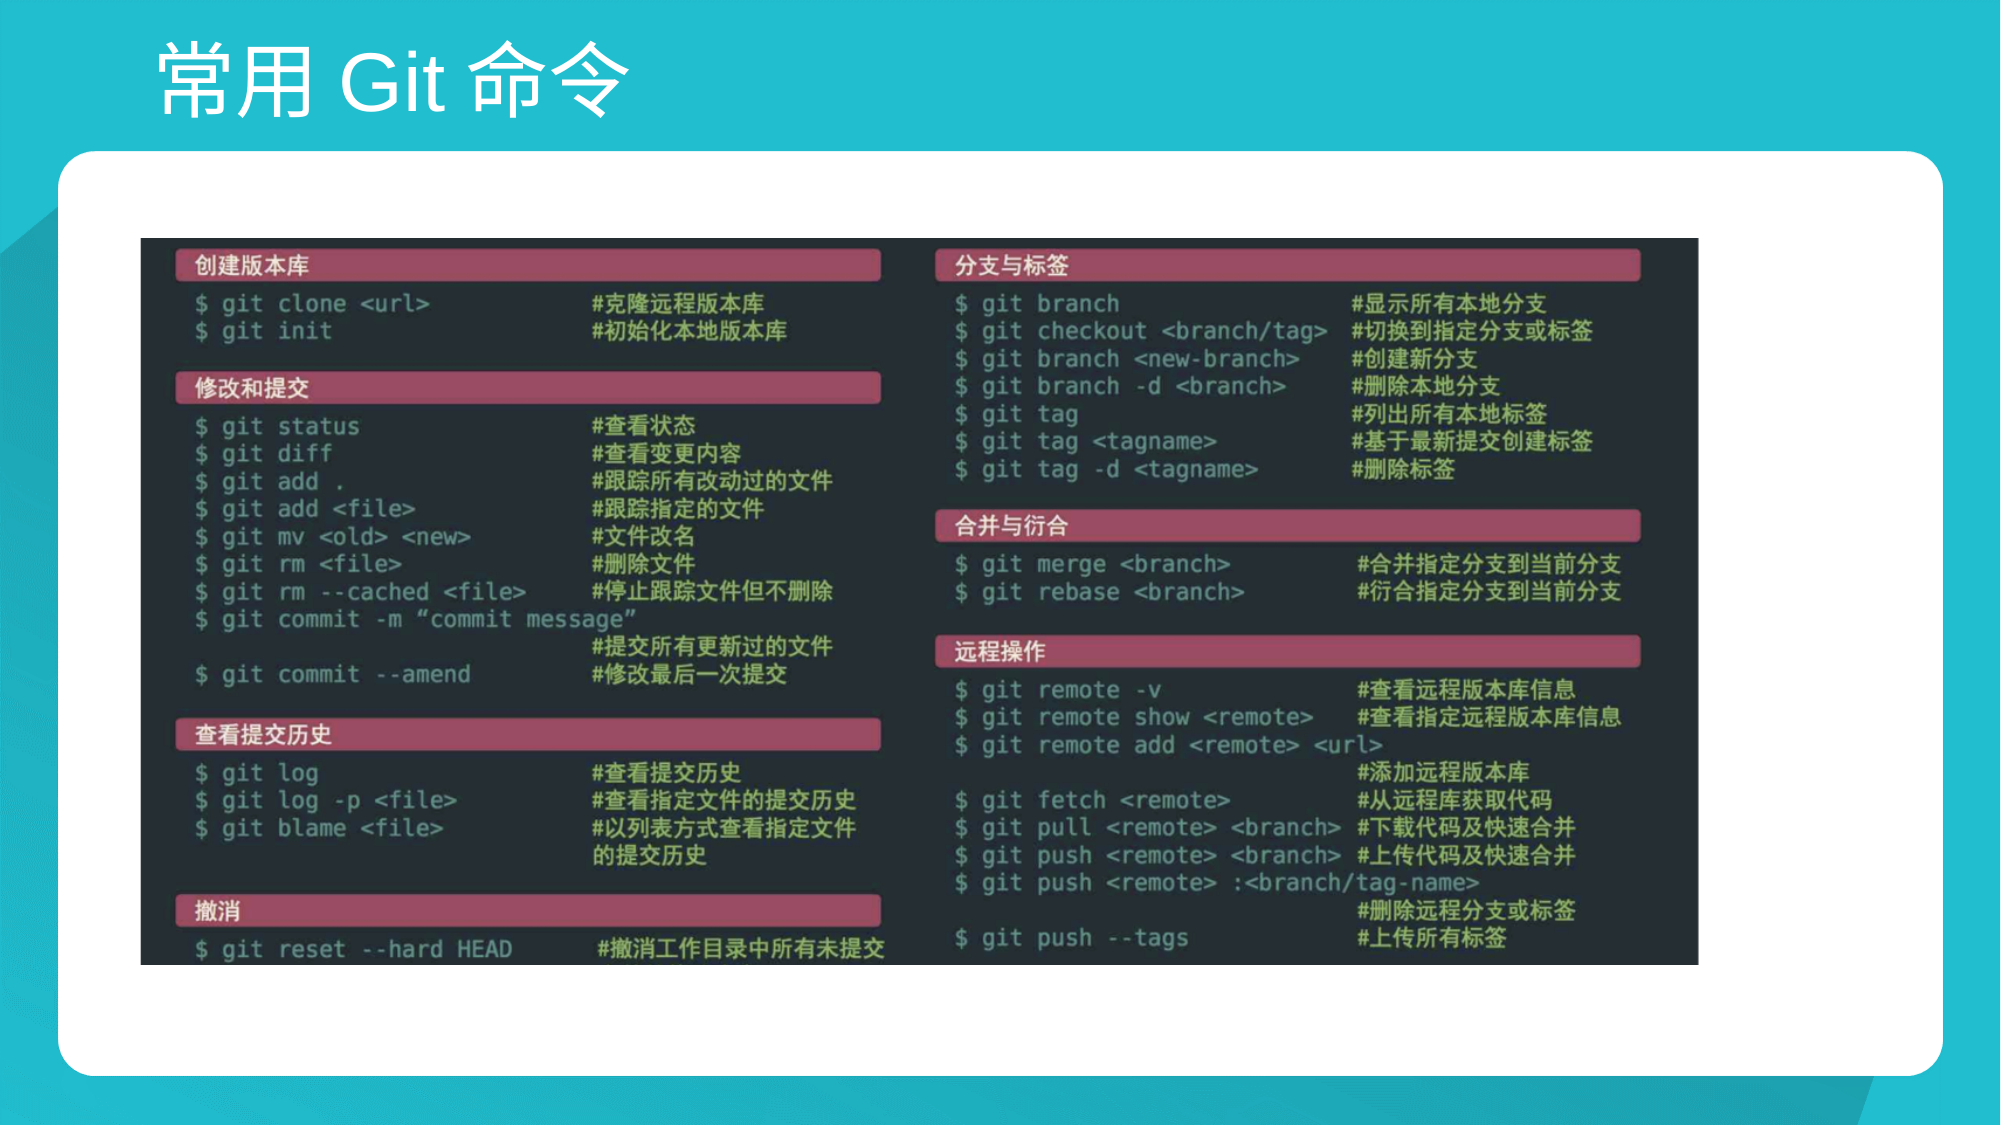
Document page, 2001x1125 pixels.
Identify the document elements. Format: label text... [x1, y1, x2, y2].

title 常用Git命令 [137, 26, 1863, 143]
picture [0, 0, 2001, 1125]
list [140, 238, 1699, 965]
